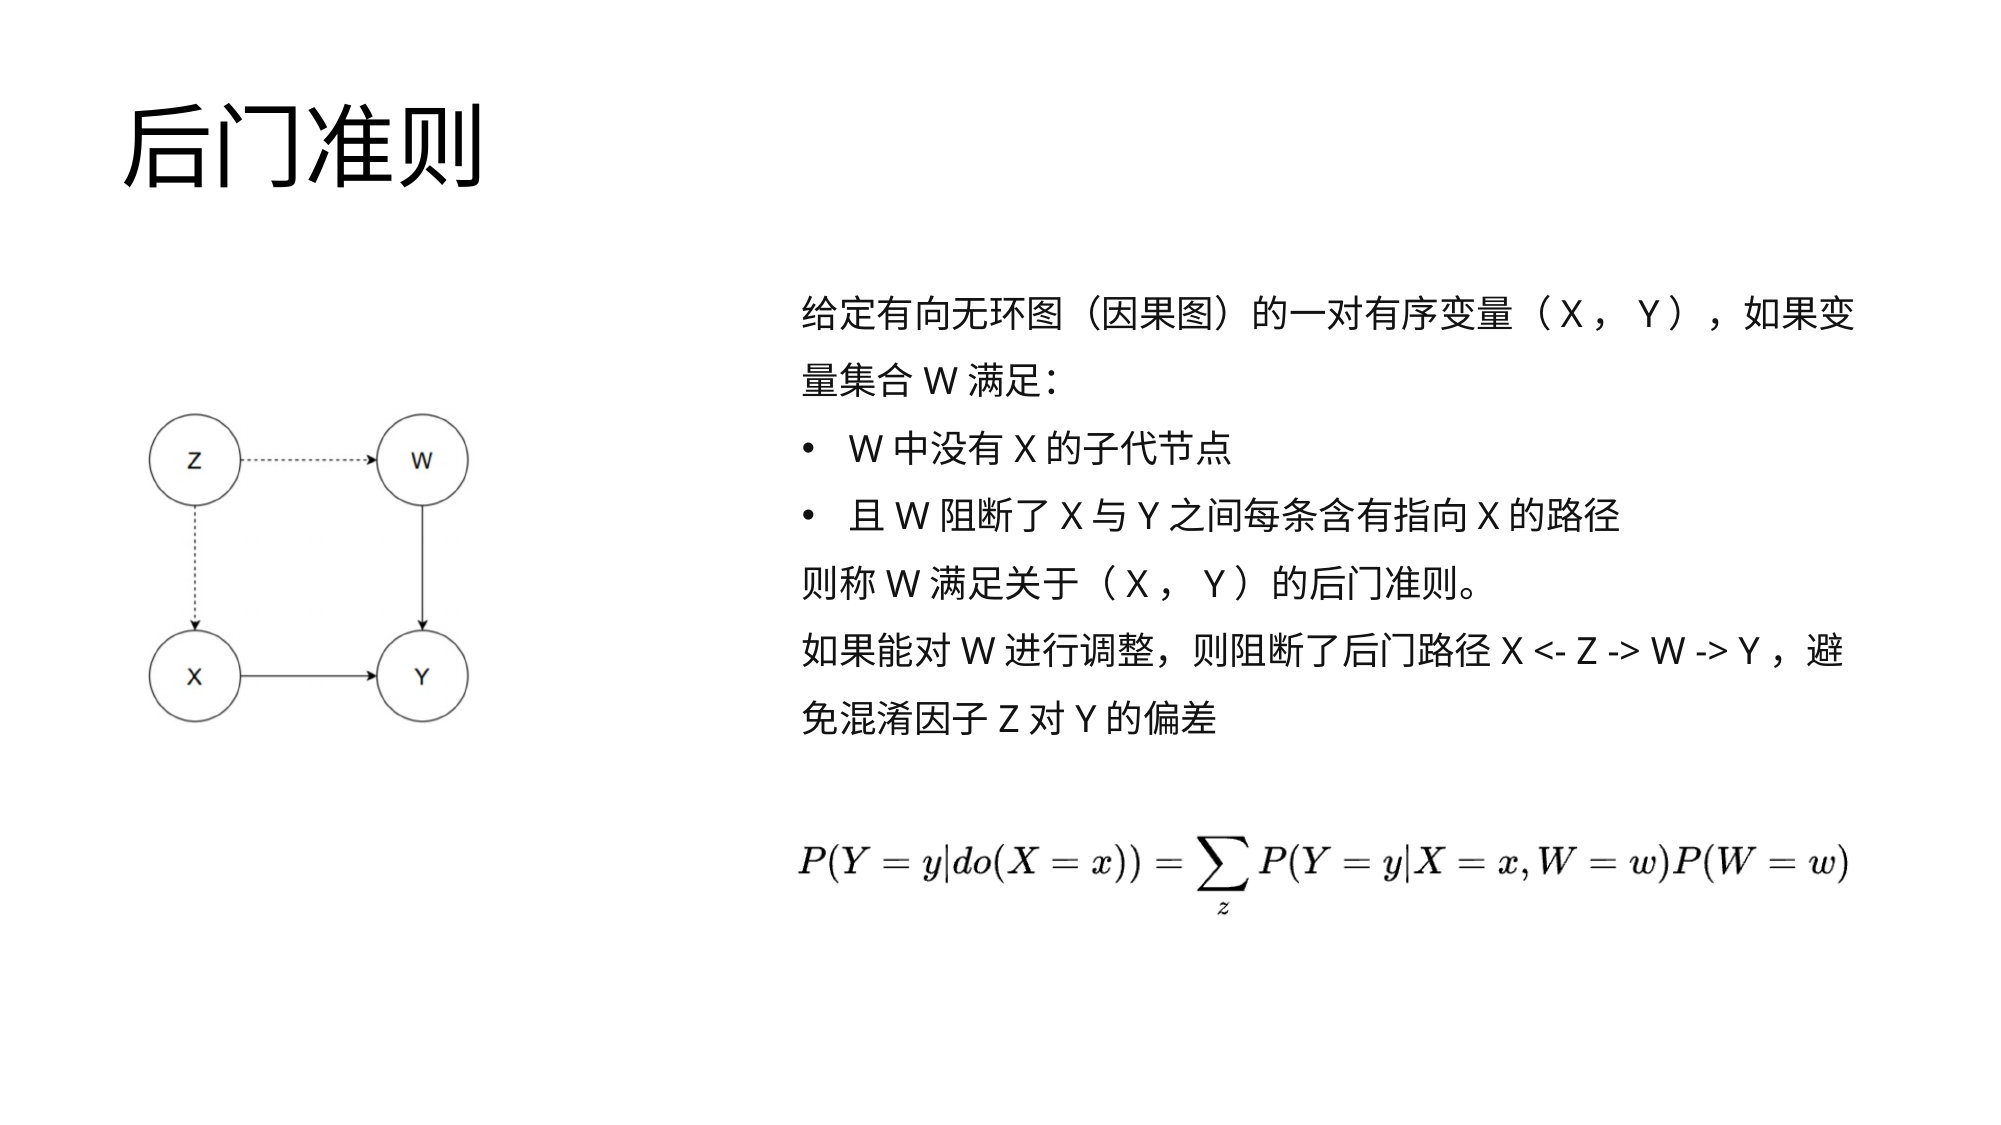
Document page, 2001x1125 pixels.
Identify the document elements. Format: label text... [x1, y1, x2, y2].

picture [129, 401, 475, 724]
picture [730, 800, 1920, 930]
text_box 给定有向无环图（因果图）的一对有序变量（X，Y），如果变量集合W满足： W中没有X的子代节点 且W阻断了X与Y之间每条含有指向X的路径 则称W满足关于（X，Y）的后门准则。 如果能对W进行调整，则阻断了后门路径X <- Z -> W -> Y，避免混淆因子Z对Y的偏差 [787, 259, 1894, 748]
title 后门准则 [106, 42, 1832, 260]
